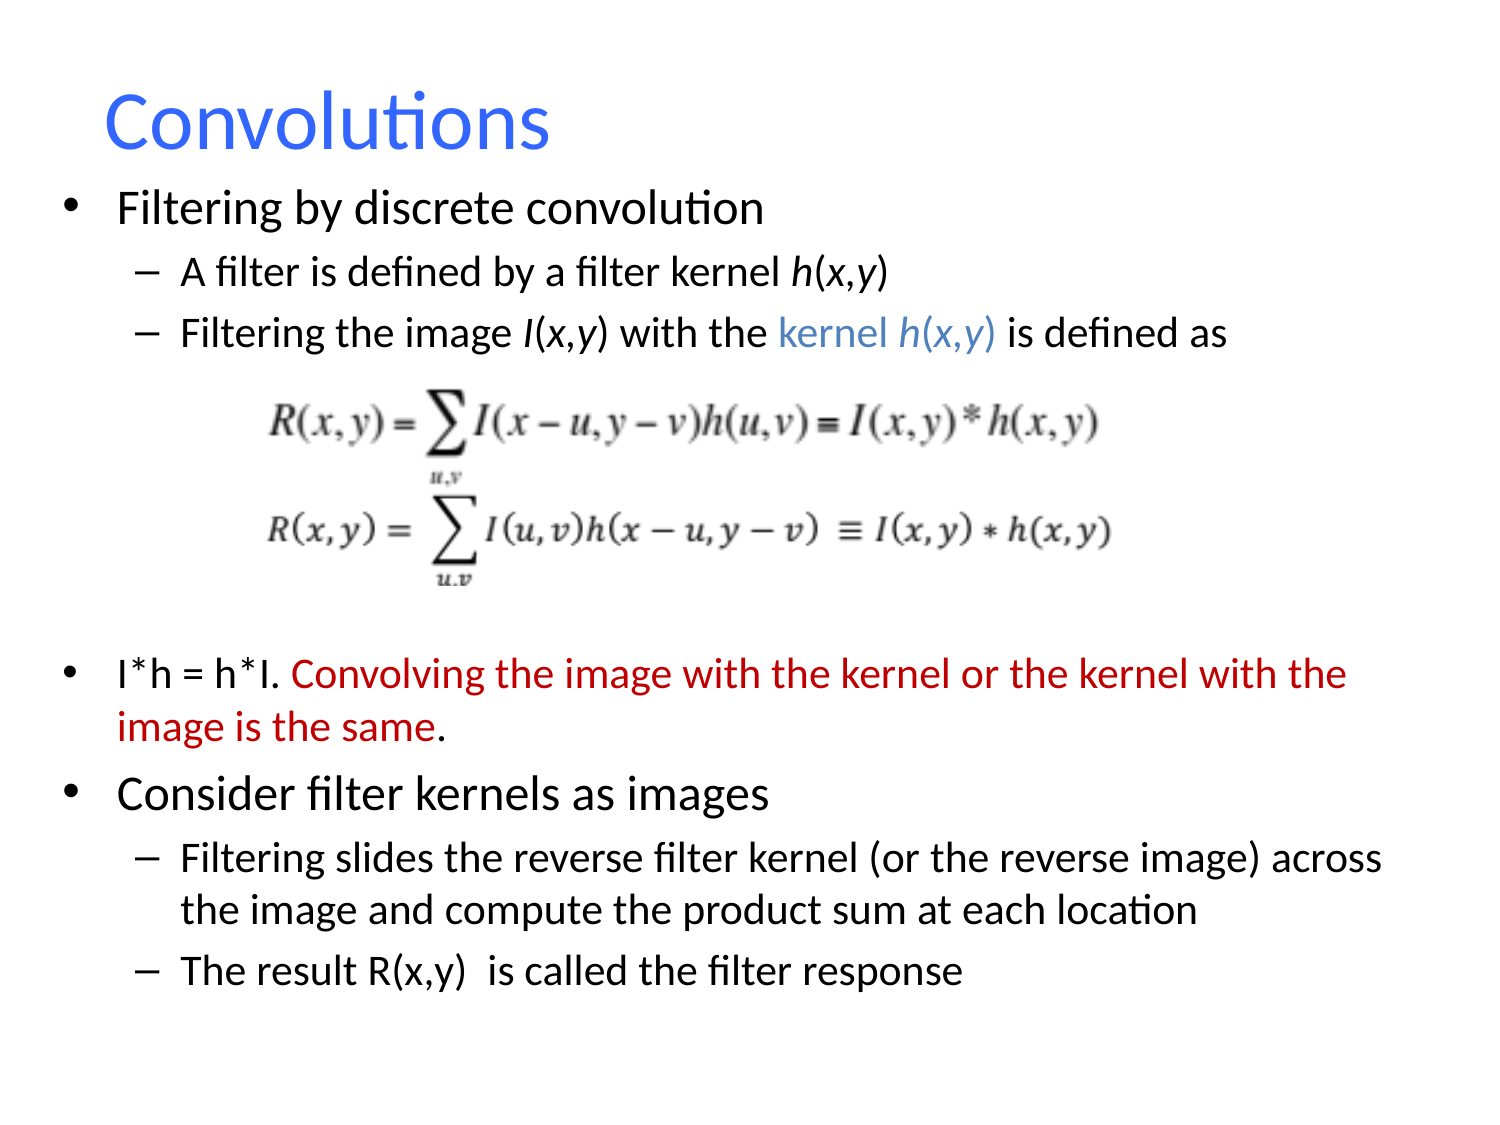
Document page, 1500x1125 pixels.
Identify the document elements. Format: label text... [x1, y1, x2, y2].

list Filtering by discrete convolution A filter is defined by a filter kernel h(x,y) Filtering the image I(x,y) with the kernel h(x,y) is defined as I*h = h*I. Convolving the image with the kernel or the kernel with the image is the same. Consider filter kernels as images Filtering slides the reverse filter kernel (or the reverse image) across the image and compute the product sum at each location The result R(x,y) is called the filter response [47, 597, 1425, 1005]
list Filtering by discrete convolution A filter is defined by a filter kernel h(x,y) Filtering the image I(x,y) with the kernel h(x,y) is defined as I*h = h*I. Convolving the image with the kernel or the kernel with the image is the same. Consider filter kernels as images Filtering slides the reverse filter kernel (or the reverse image) across the image and compute the product sum at each location The result R(x,y) is called the filter response [47, 167, 1425, 487]
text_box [0, 489, 1500, 587]
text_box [263, 382, 1100, 487]
title Convolutions [75, 45, 582, 167]
